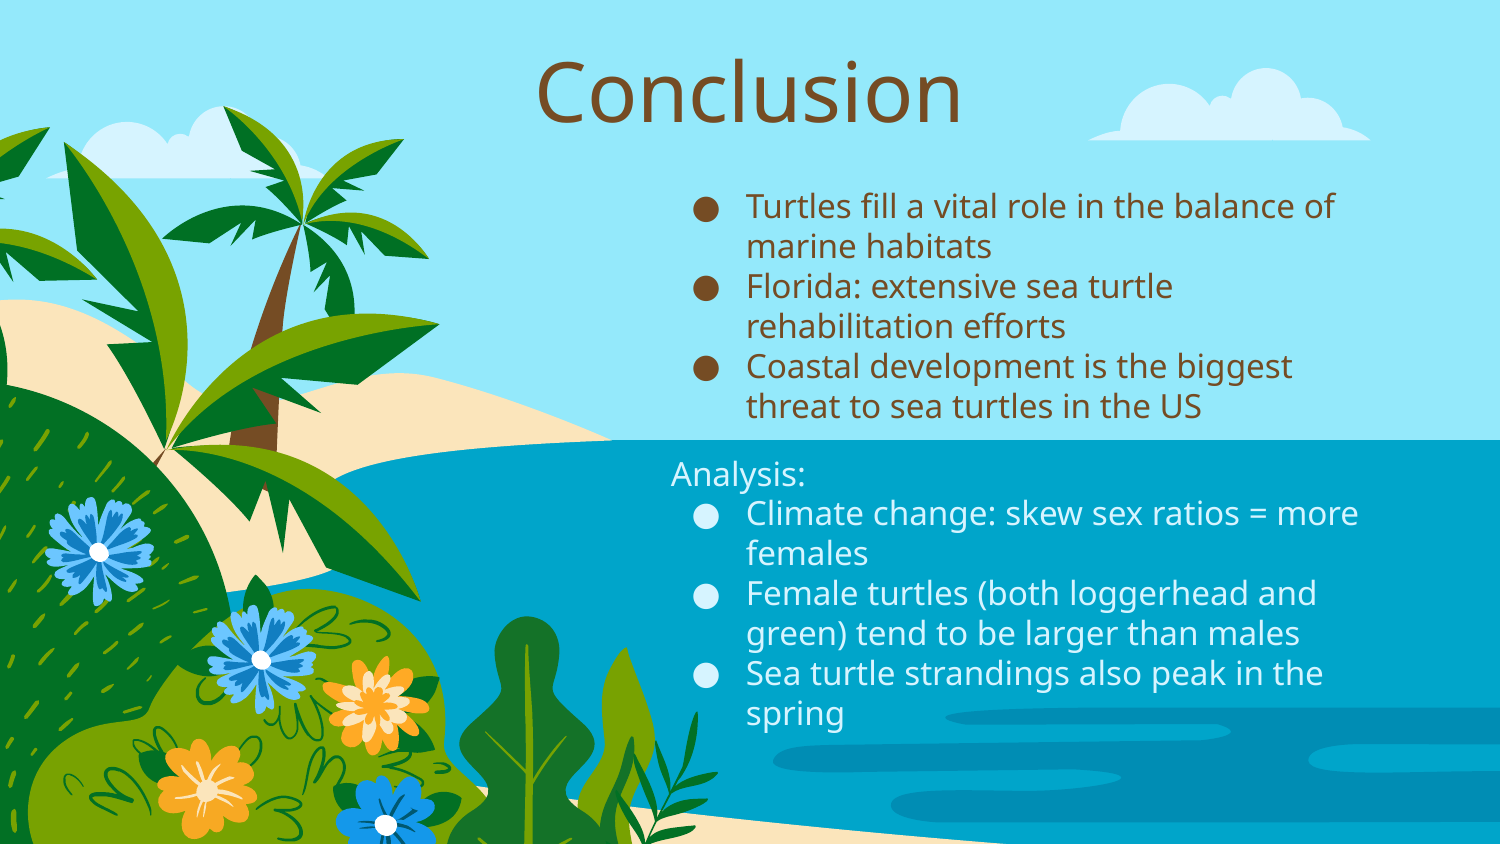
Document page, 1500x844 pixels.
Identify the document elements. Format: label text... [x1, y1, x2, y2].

title Conclusion [118, 60, 1382, 155]
subtitle Analysis: Climate change: skew sex ratios = more females Female turtles (both loggerhead and green) tend to be larger than males Sea turtle strandings also peak in the spring [655, 437, 1377, 733]
subtitle Turtles fill a vital role in the balance of marine habitats Florida: extensive sea turtle rehabilitation efforts Coastal development is the biggest threat to sea turtles in the US [655, 170, 1369, 437]
